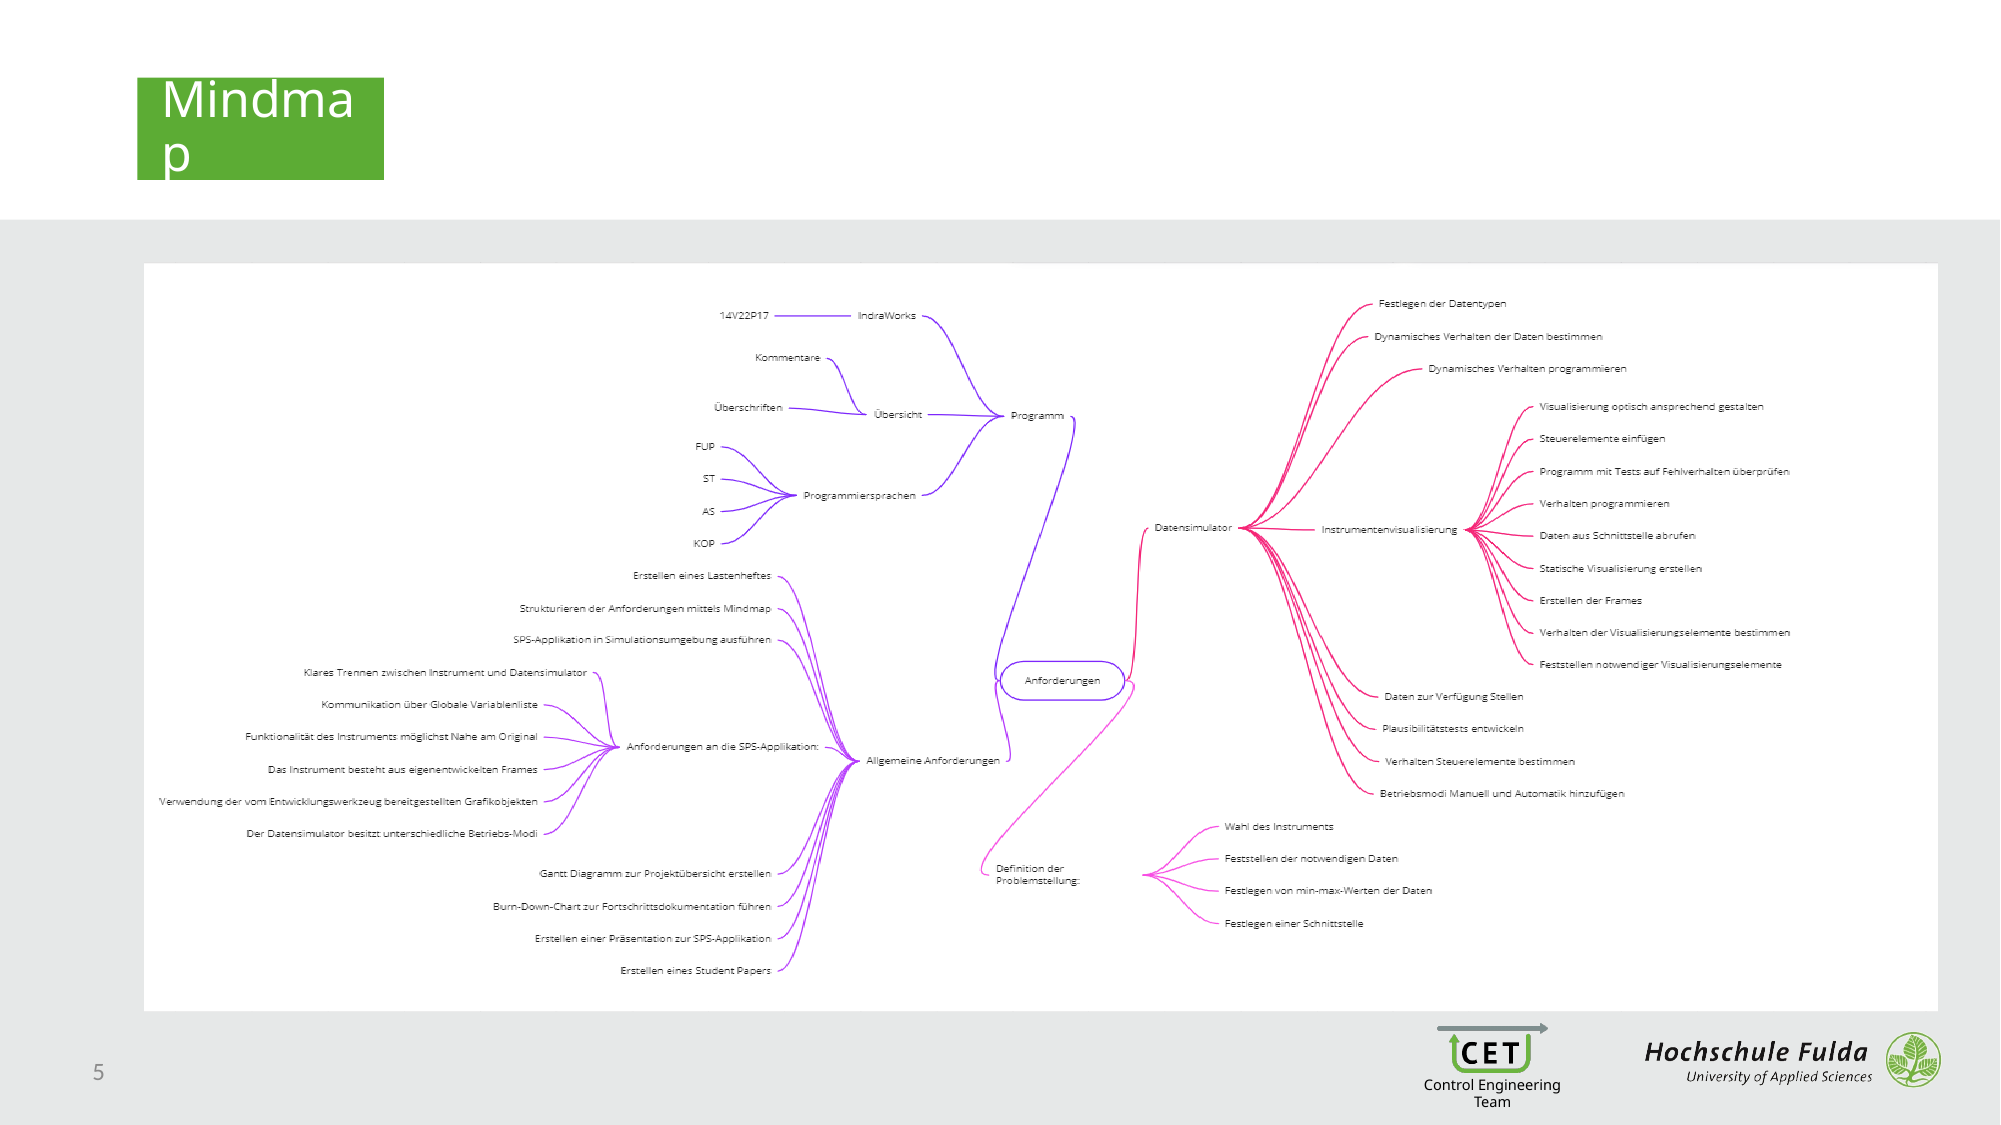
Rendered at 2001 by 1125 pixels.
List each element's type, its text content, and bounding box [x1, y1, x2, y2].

picture [1628, 1020, 1960, 1103]
slide_number 5 [3, 1040, 121, 1101]
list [144, 262, 1938, 1012]
picture [1437, 1023, 1548, 1073]
title Mindmap [137, 77, 384, 180]
